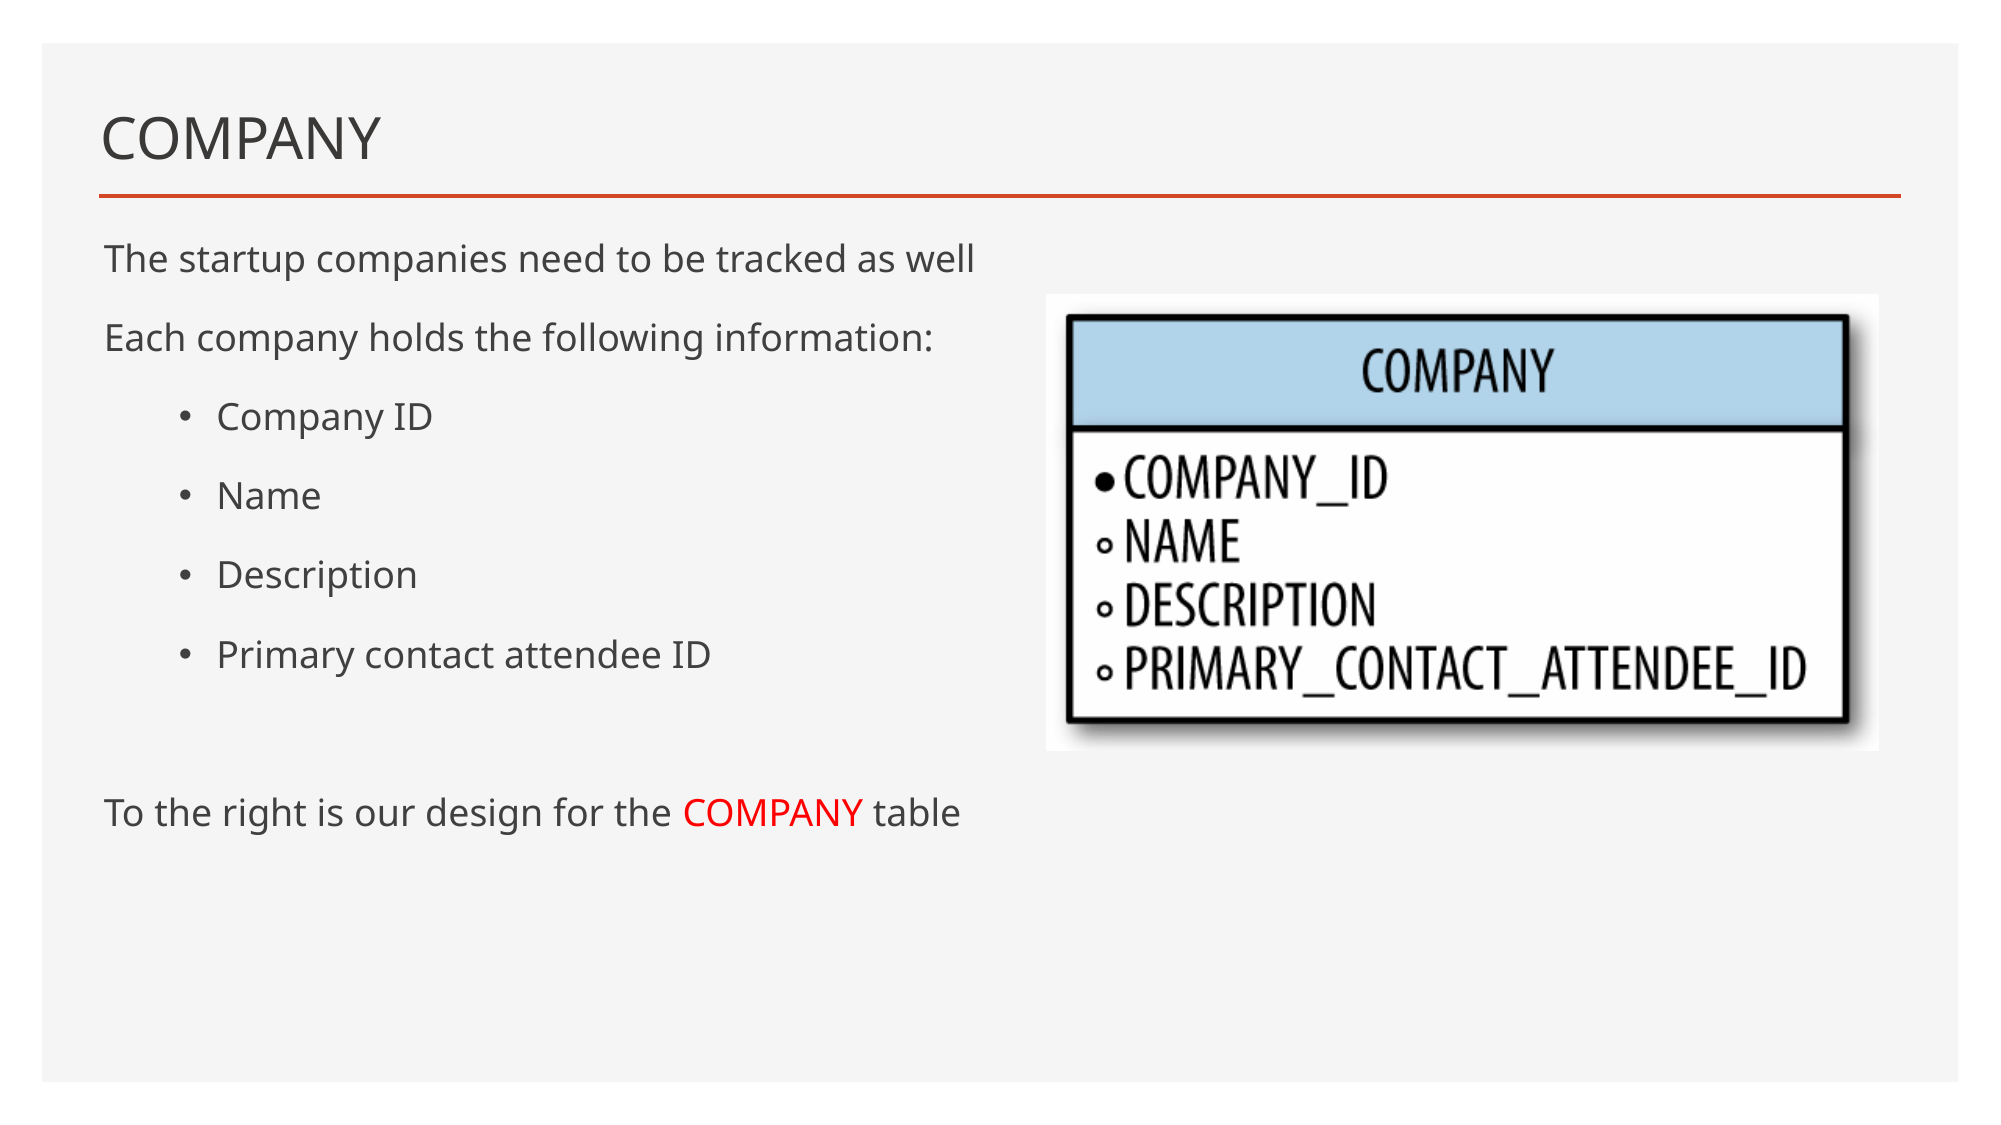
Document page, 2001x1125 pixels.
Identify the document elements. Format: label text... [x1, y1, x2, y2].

picture [1046, 294, 1879, 751]
list The startup companies need to be tracked as well Each company holds the following information: Company ID Name Description Primary contact attendee ID To the right is our design for the COMPANY table [88, 234, 1688, 1007]
title COMPANY [85, 73, 1089, 179]
